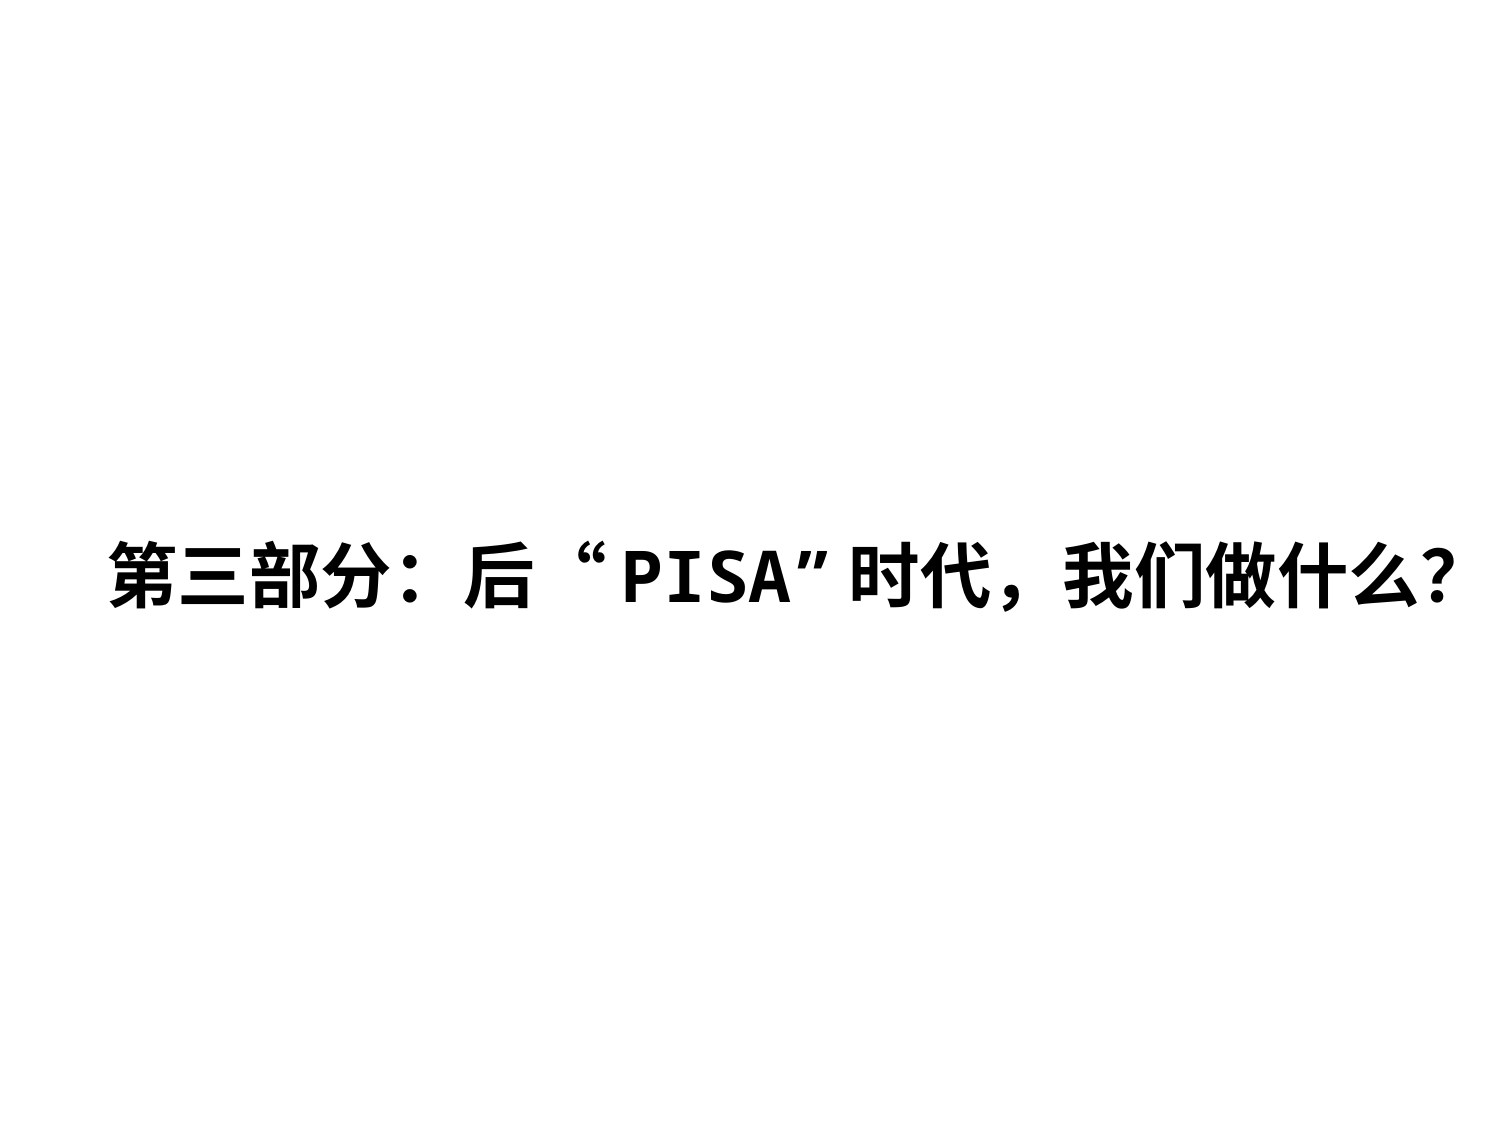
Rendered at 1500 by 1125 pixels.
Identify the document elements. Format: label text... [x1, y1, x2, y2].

title 第三部分：后“PISA”时代，我们做什么？ [88, 479, 1439, 668]
